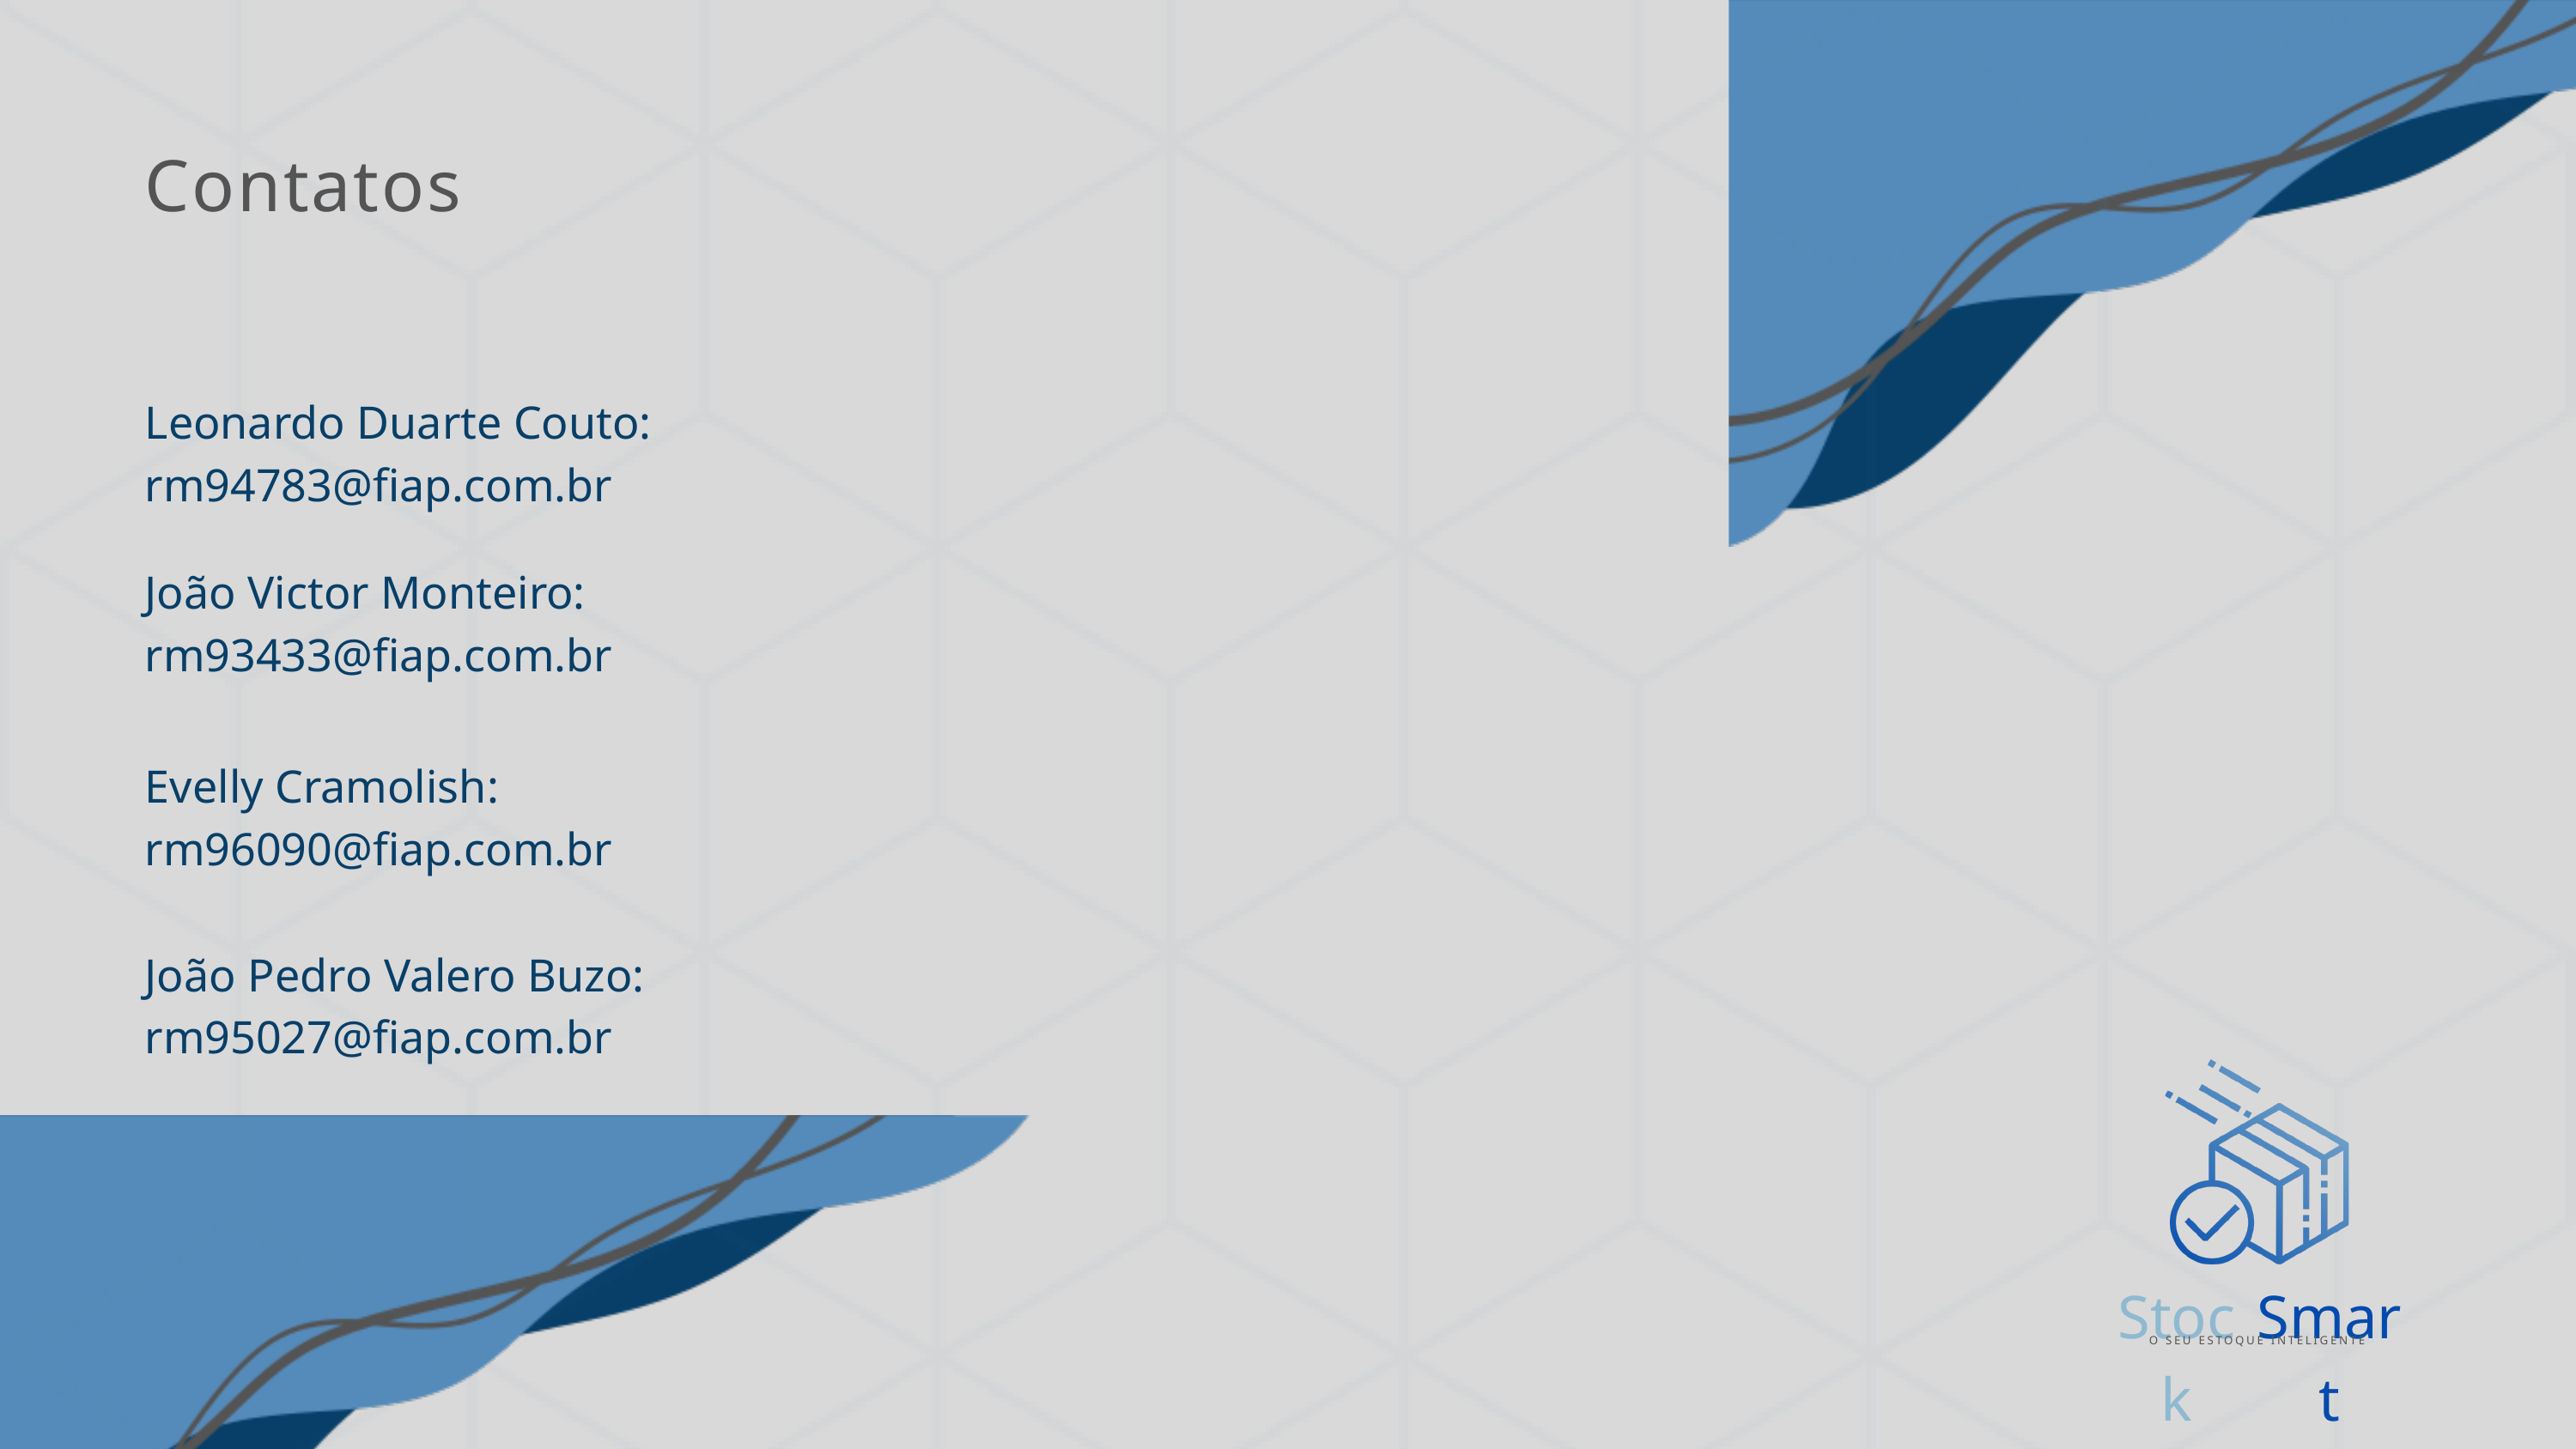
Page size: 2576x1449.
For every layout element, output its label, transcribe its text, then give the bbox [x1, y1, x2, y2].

text_box Leonardo Duarte Couto: rm94783@fiap.com.br [144, 385, 2432, 555]
text_box João Pedro Valero Buzo: rm95027@fiap.com.br [144, 937, 2432, 1064]
text_box Contatos [144, 149, 2015, 227]
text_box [2082, 1059, 2432, 1347]
text_box Evelly Cramolish: rm96090@fiap.com.br [144, 749, 2432, 875]
text_box João Victor Monteiro: rm93433@fiap.com.br [144, 555, 2432, 743]
text_box [0, 0, 2576, 1449]
